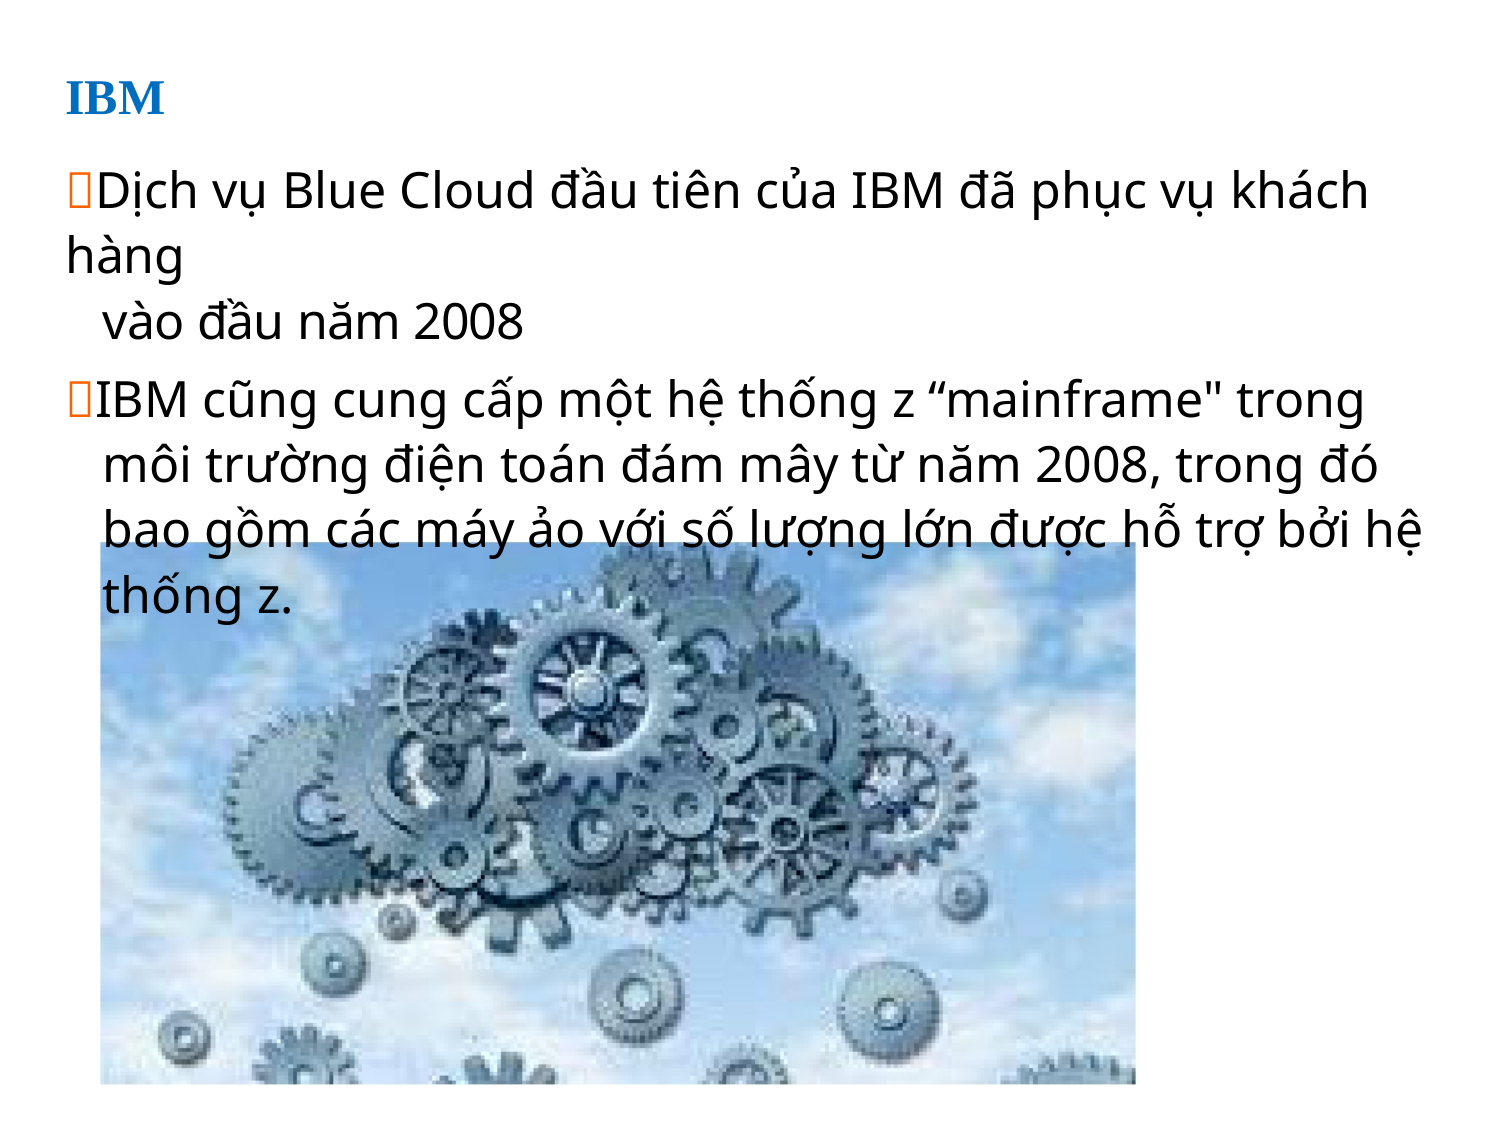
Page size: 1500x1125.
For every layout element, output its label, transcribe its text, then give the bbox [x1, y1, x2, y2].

text_box IBM Dịch vụ Blue Cloud đầu tiên của IBM đã phục vụ khách hàng vào đầu năm 2008 IBM cũng cung cấp một hệ thống z “mainframe" trong môi trường điện toán đám mây từ năm 2008, trong đó bao gồm các máy ảo với số lượng lớn được hỗ trợ bởi hệ thống z. [65, 64, 1437, 624]
picture [98, 540, 1137, 1087]
